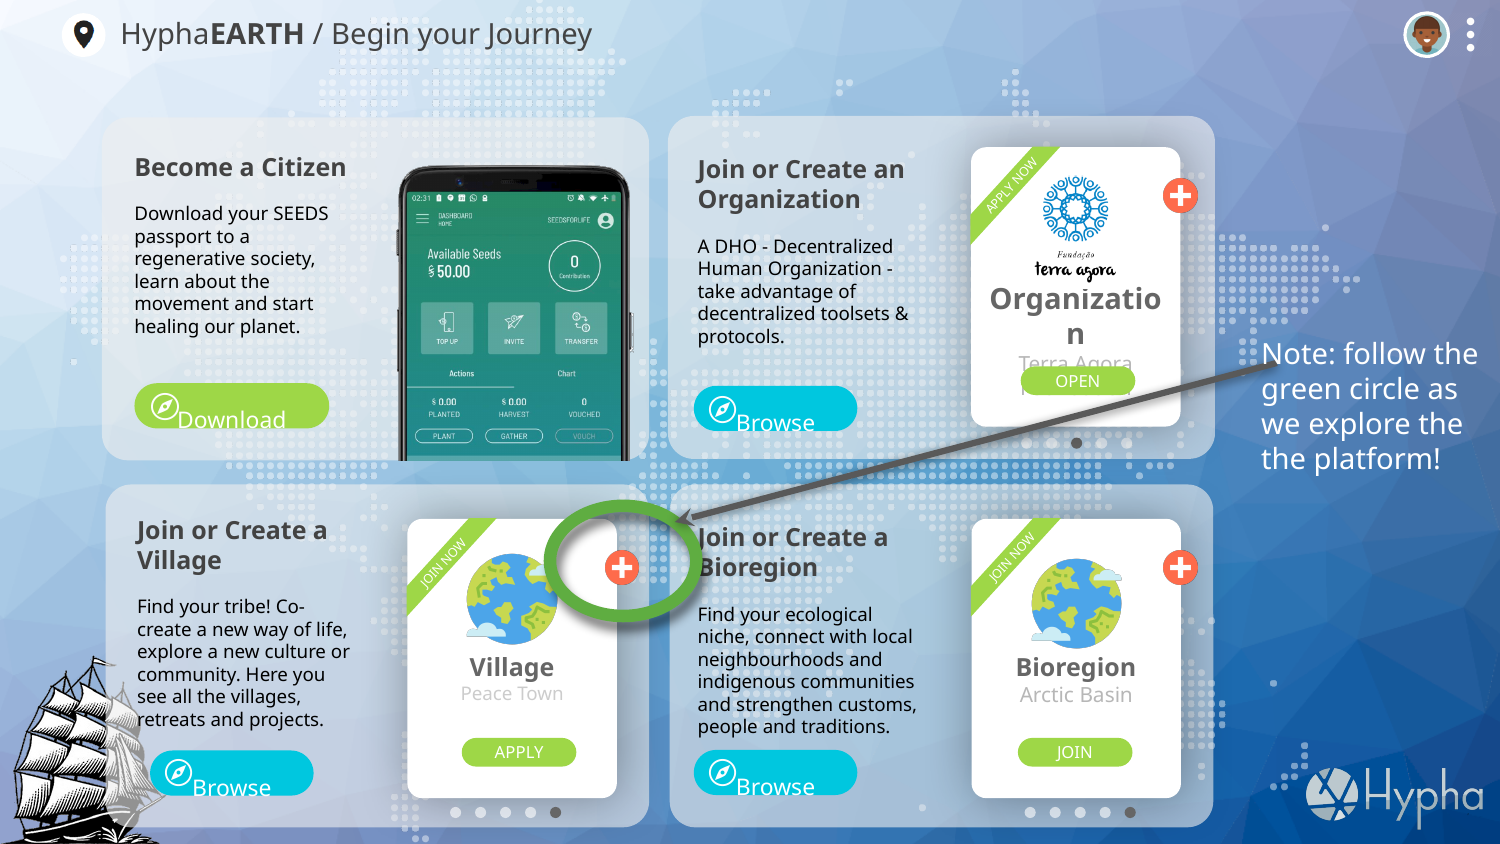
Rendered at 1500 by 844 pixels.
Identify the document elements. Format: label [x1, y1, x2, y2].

picture [0, 0, 1500, 844]
text_box [674, 362, 1278, 523]
